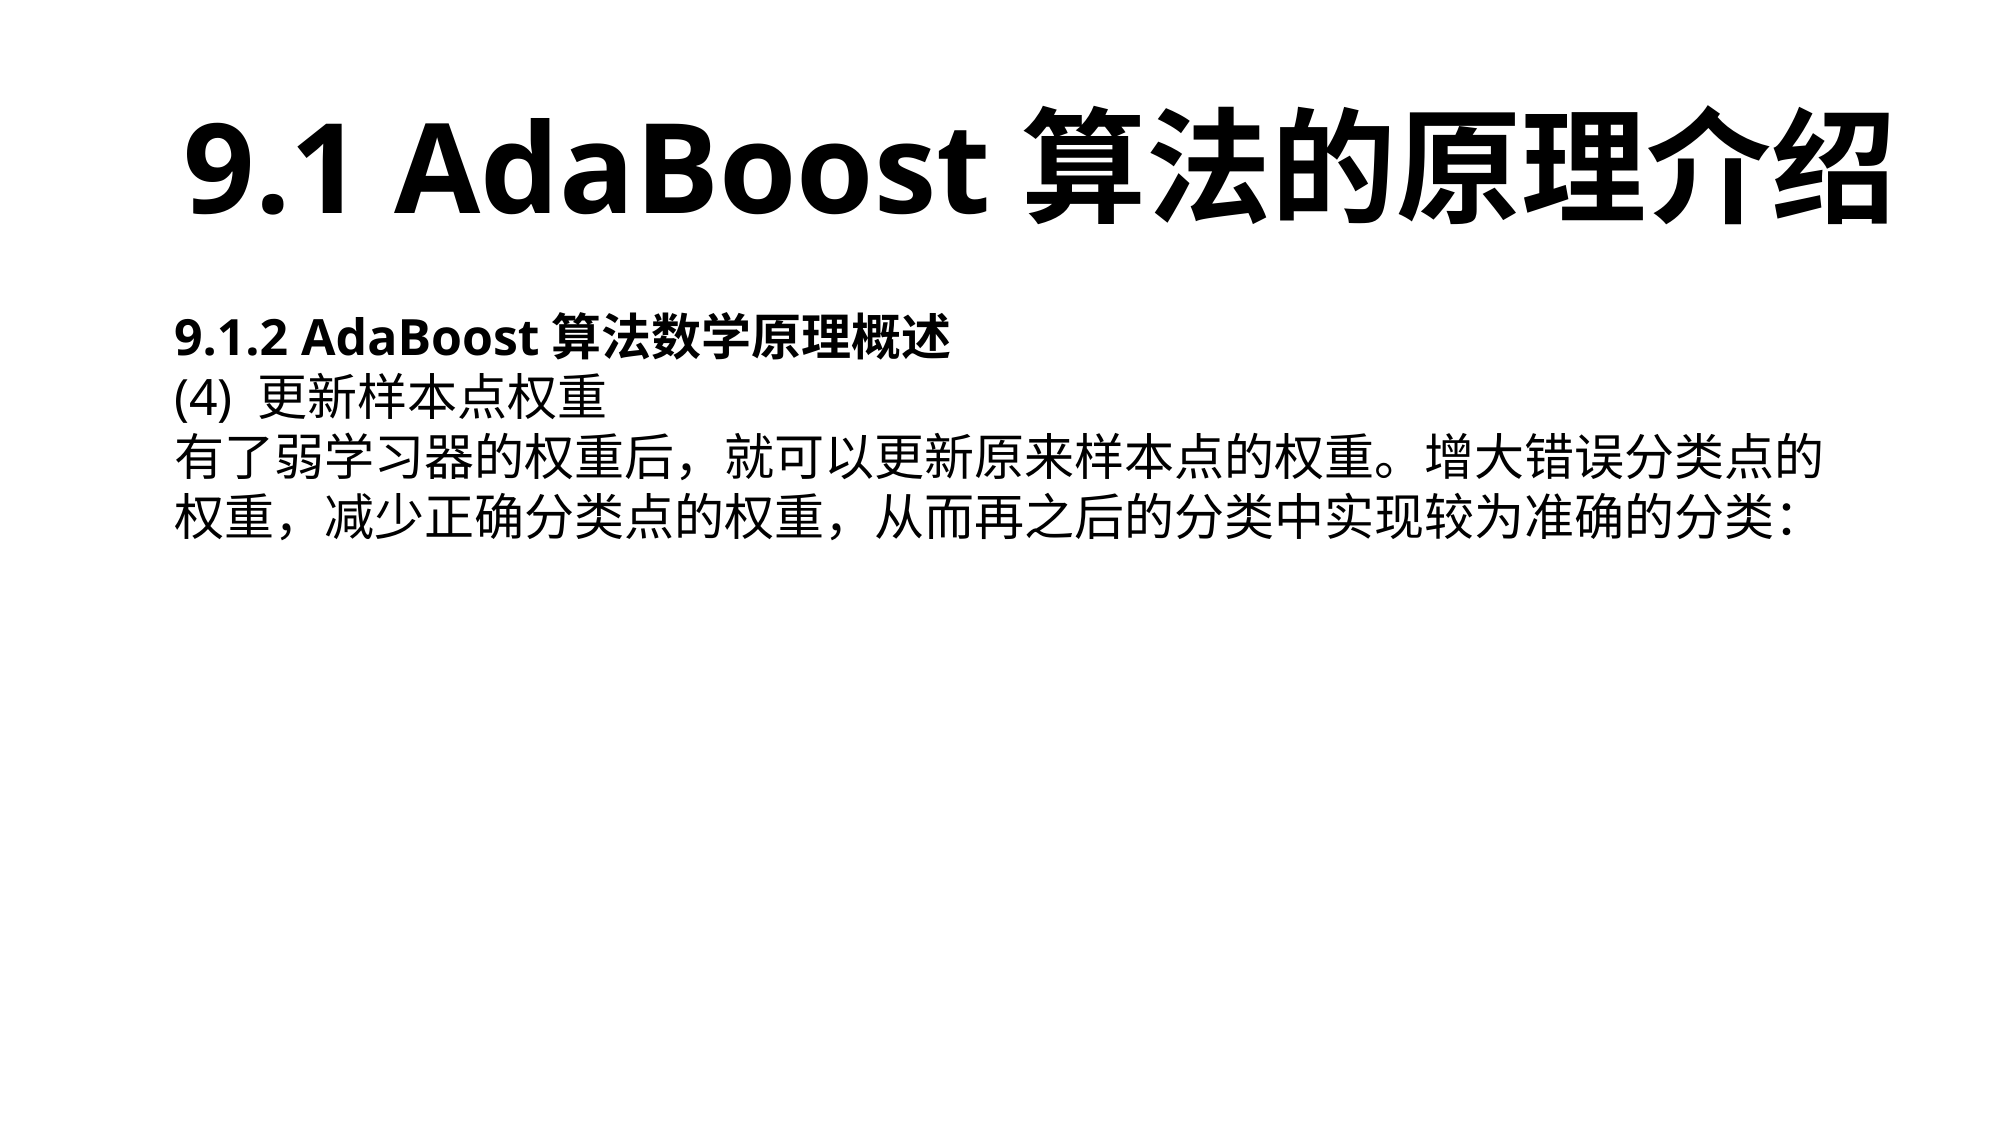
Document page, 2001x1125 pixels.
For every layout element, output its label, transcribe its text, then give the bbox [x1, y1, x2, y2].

text_box 9.1 AdaBoost算法的原理介绍 [168, 81, 1912, 247]
